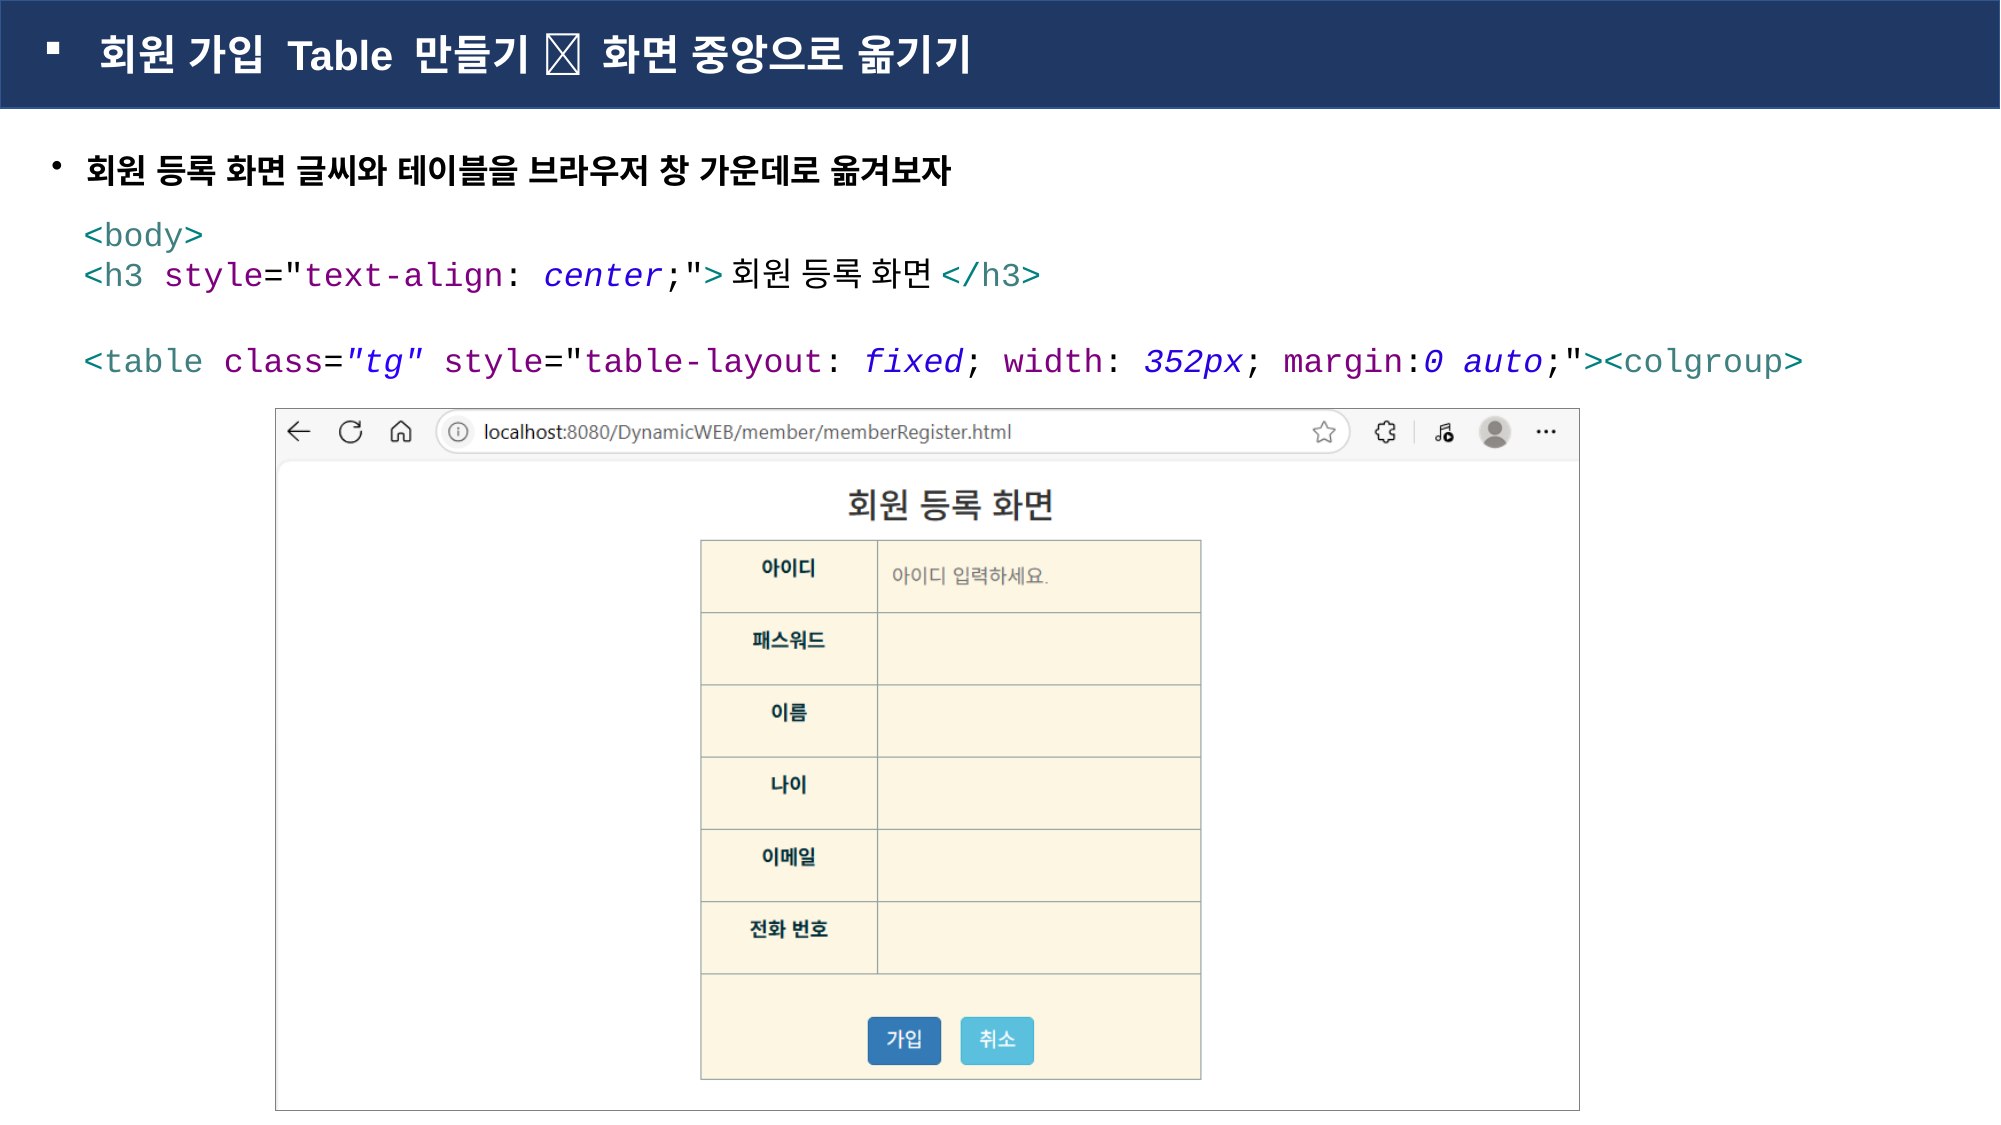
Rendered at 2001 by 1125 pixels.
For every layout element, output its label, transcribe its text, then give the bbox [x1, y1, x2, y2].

text_box <table class="tg" style="table-layout: fixed; width: 352px; margin:0 auto;"><colgroup> [68, 331, 2000, 387]
text_box 회원 가입 Table 만들기  화면 중앙으로 옮기기 [0, 0, 2000, 109]
text_box 회원 등록 화면 글씨와 테이블을 브라우저 창 가운데로 옮겨보자 [36, 122, 1942, 198]
text_box <body> <h3 style="text-align: center;">회원 등록 화면</h3> [68, 205, 1432, 301]
picture [275, 408, 1580, 1111]
